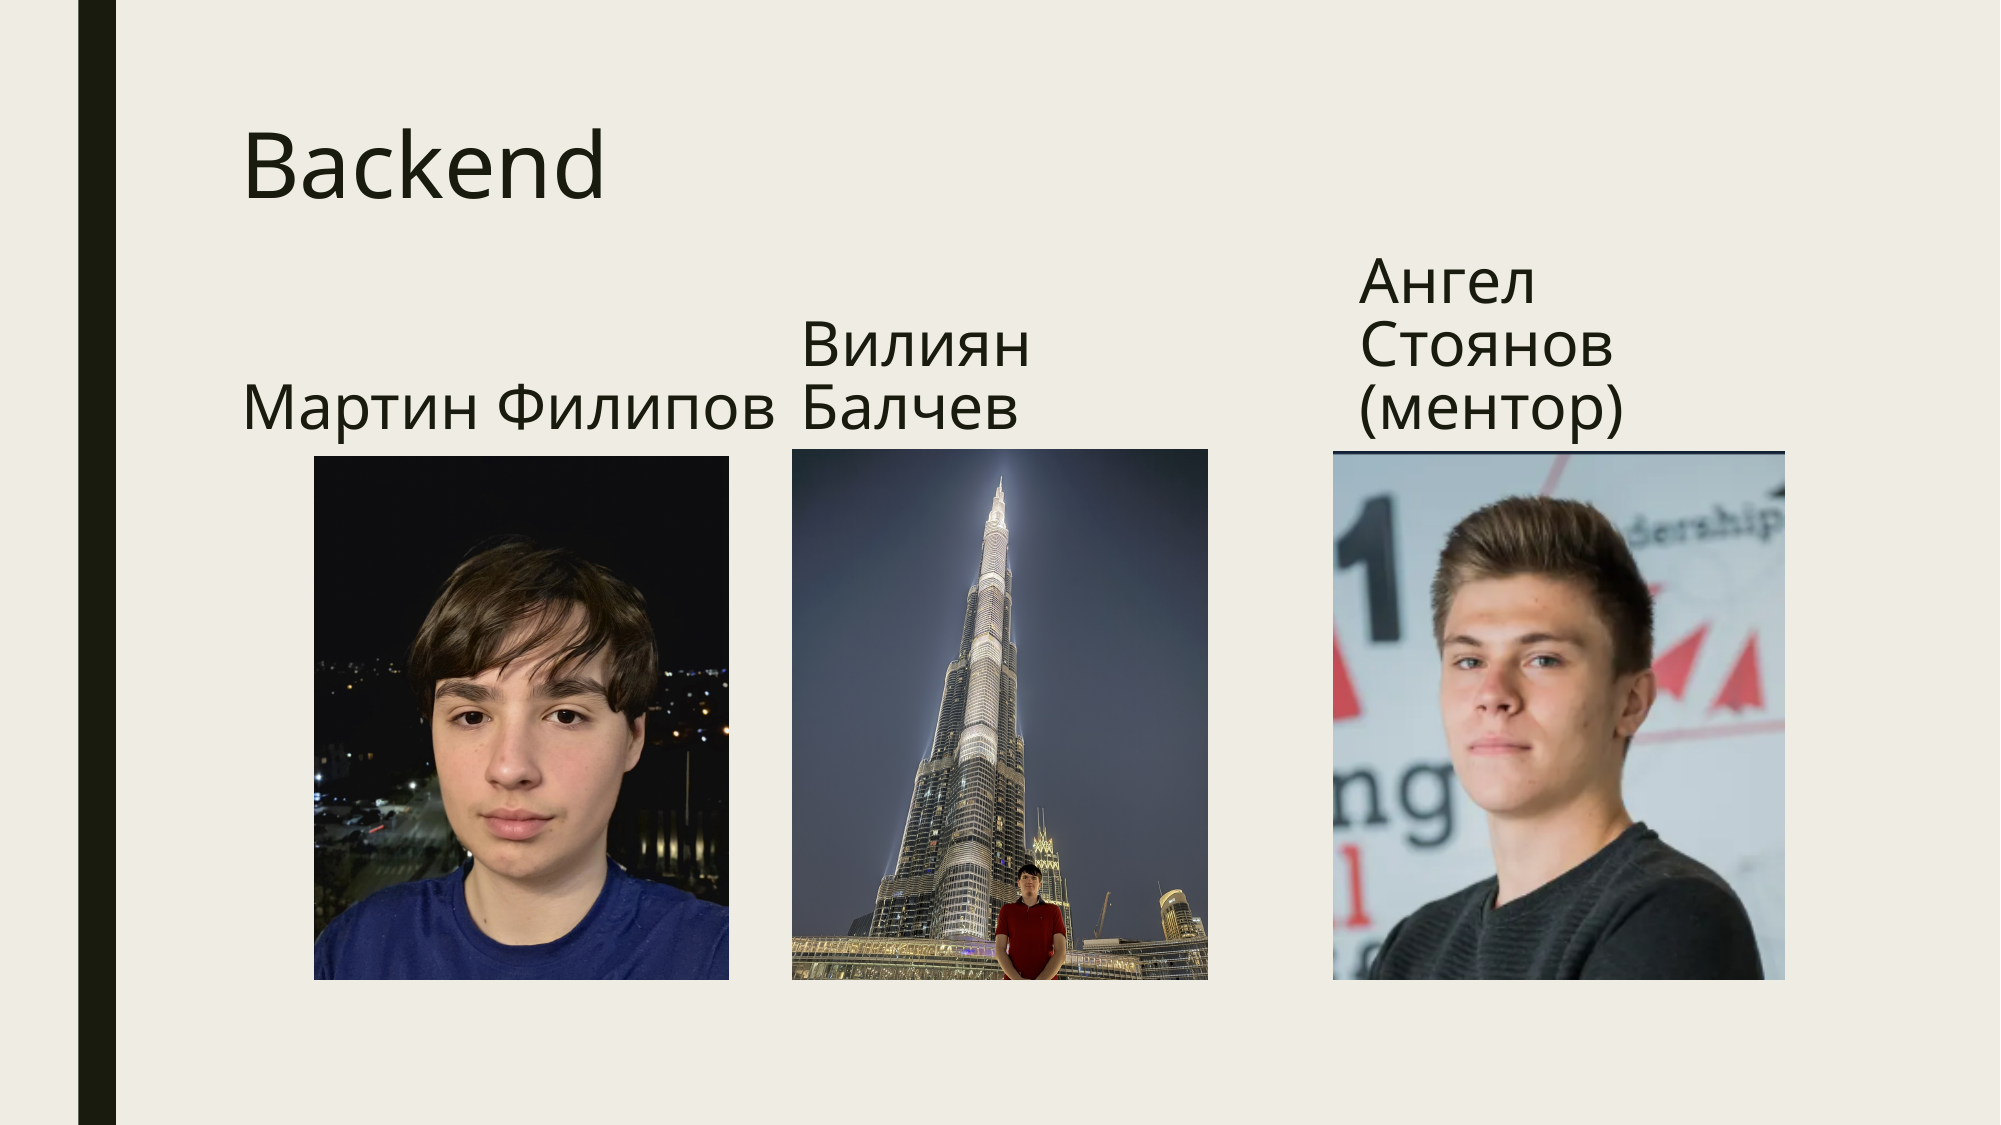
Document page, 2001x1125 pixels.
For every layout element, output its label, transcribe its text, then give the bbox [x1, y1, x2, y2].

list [792, 449, 1208, 980]
picture [1333, 451, 1785, 980]
list Мартин Филипов [226, 314, 956, 450]
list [314, 456, 729, 980]
list Вилиян Балчев [785, 354, 1264, 450]
text_box Ангел Стоянов (ментор) [1344, 354, 1824, 450]
title Backend [225, 112, 1800, 357]
